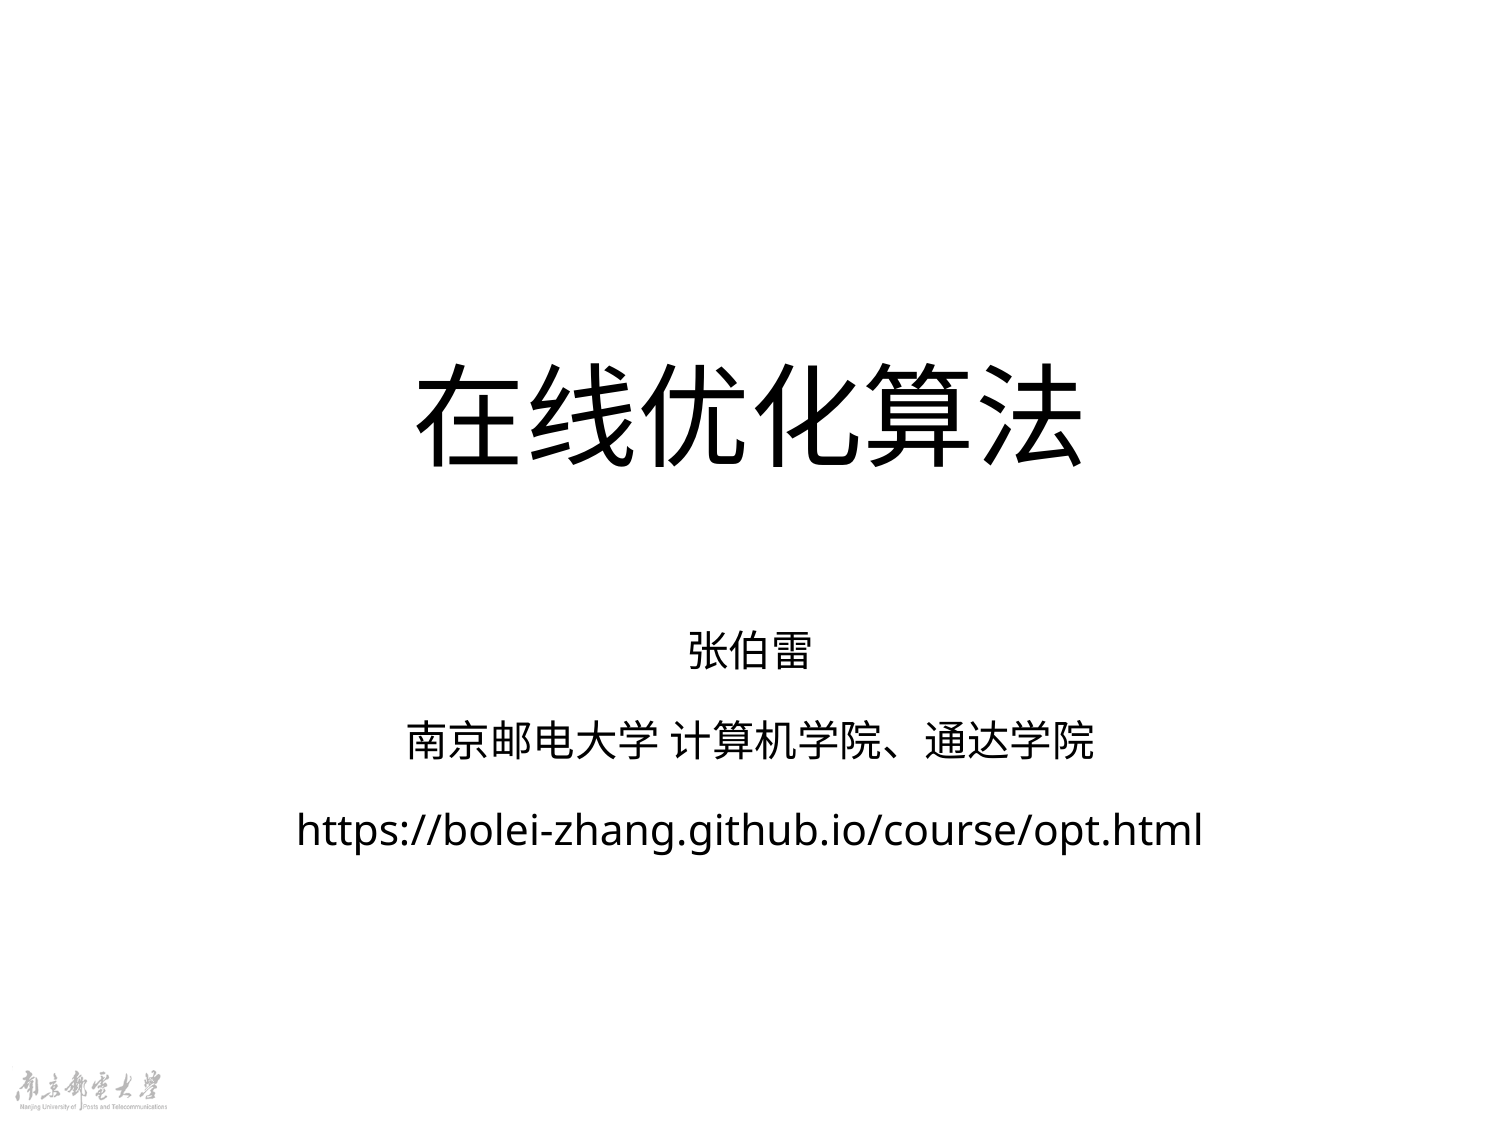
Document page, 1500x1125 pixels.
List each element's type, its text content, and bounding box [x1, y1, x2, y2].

title 在线优化算法 [187, 346, 1313, 491]
subtitle 张伯雷 南京邮电大学 计算机学院、通达学院 https://bolei-zhang.github.io/course/opt.html [187, 590, 1313, 863]
